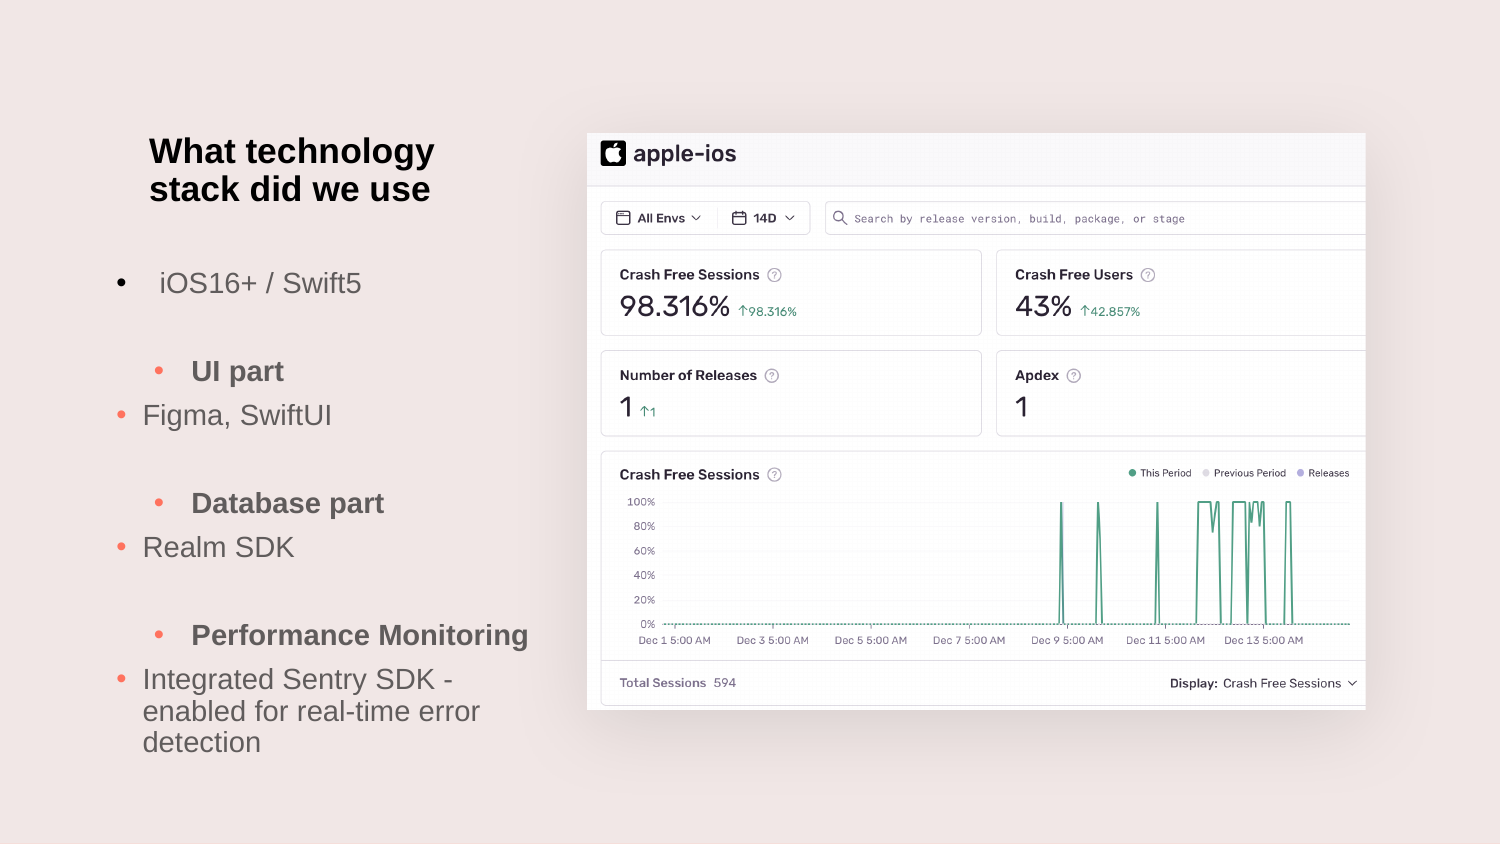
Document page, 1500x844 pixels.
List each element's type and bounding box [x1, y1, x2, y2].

text_box [0, 0, 1500, 844]
picture [586, 133, 1366, 710]
